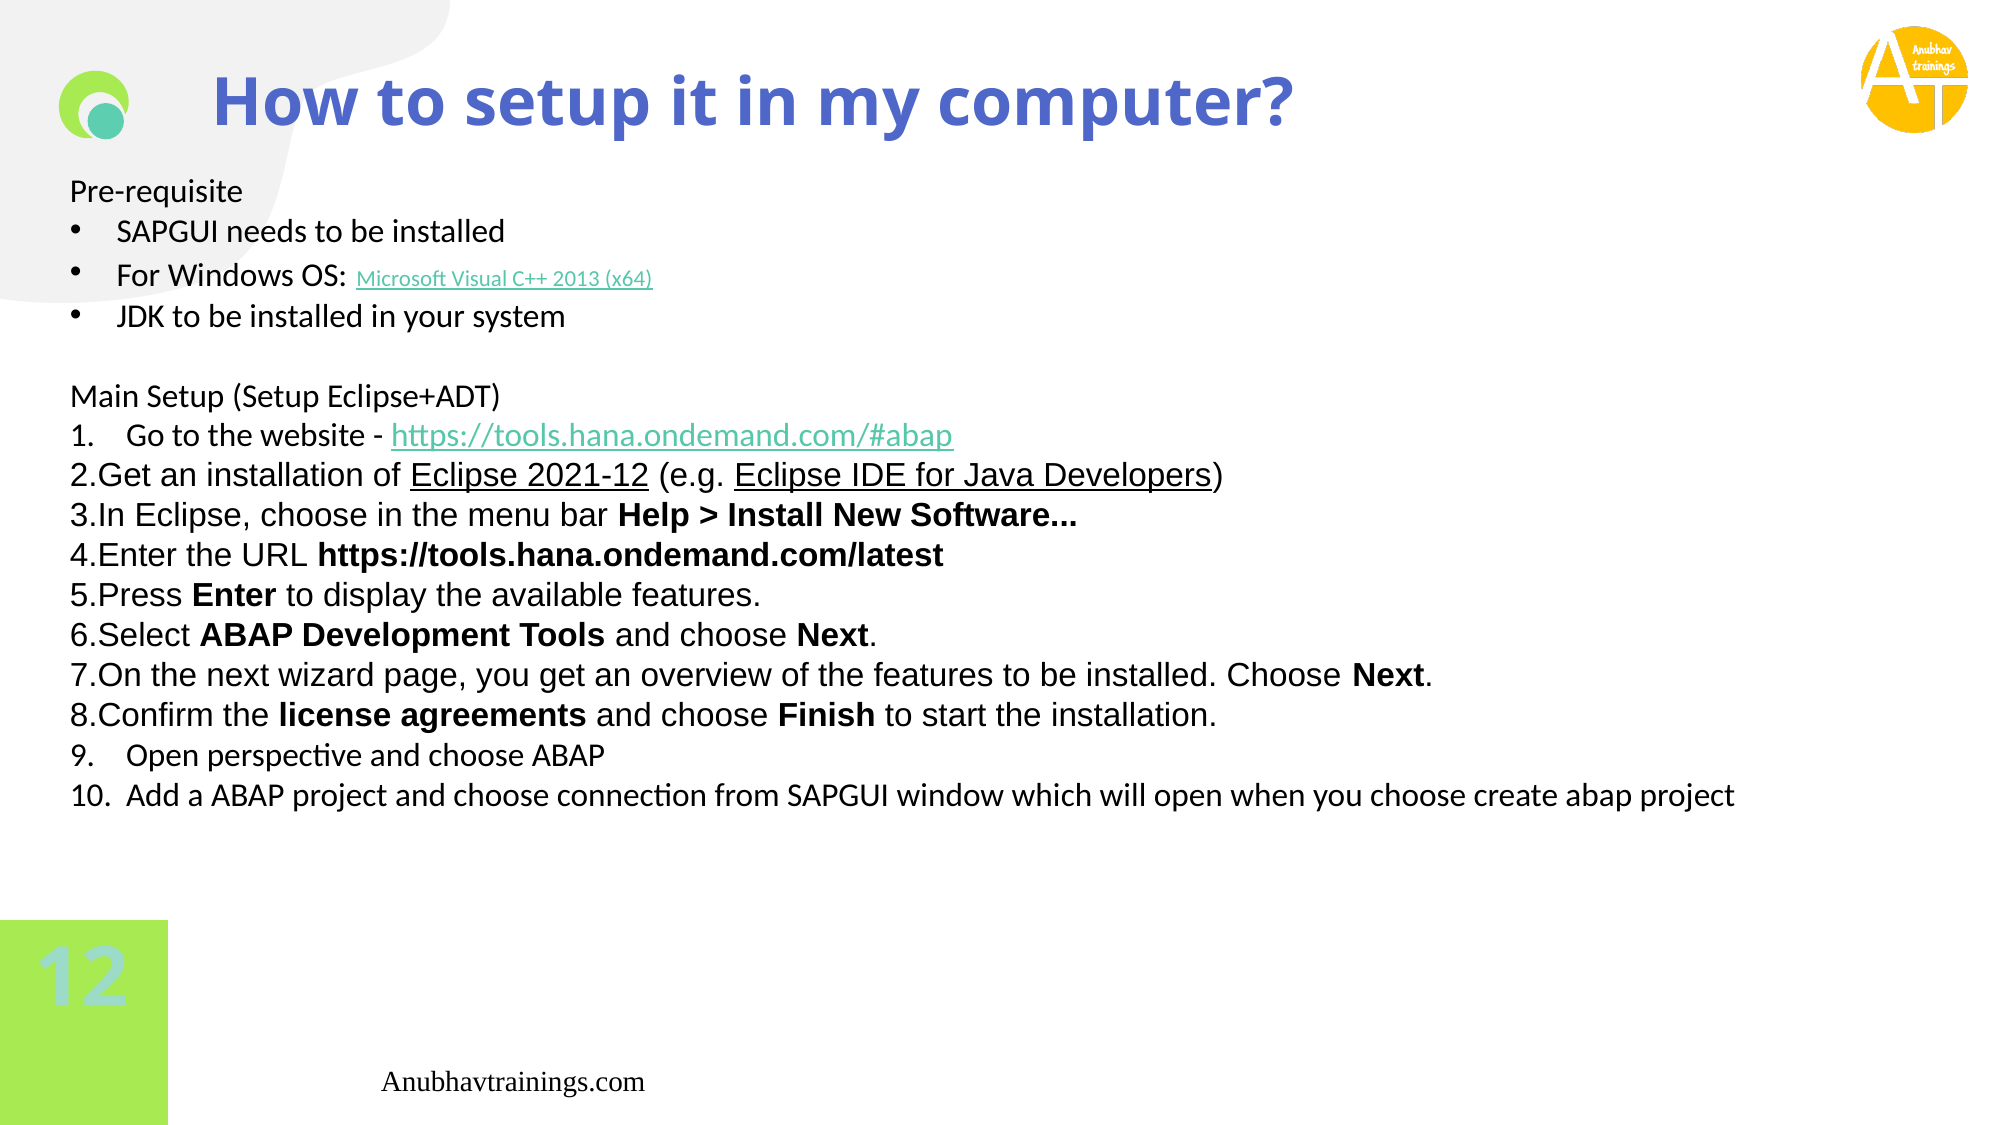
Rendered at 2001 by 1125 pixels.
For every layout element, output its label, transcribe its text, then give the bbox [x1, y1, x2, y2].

picture [1850, 19, 1974, 142]
slide_number 12 [19, 920, 168, 1041]
text_box Pre-requisite SAPGUI needs to be installed For Windows OS: Microsoft Visual C++ 2013 (x64) JDK to be installed in your system Main Setup (Setup Eclipse+ADT) Go to the website - https://tools.hana.ondemand.com/#abap Get an installation of Eclipse 2021-12 (e.g. Eclipse IDE for Java Developers) In Eclipse, choose in the menu bar Help > Install New Software... Enter the URL https://tools.hana.ondemand.com/latest Press Enter to display the available features. Select ABAP Development Tools and choose Next. On the next wizard page, you get an overview of the features to be installed. Choose Next. Confirm the license agreements and choose Finish to start the installation. Open perspective and choose ABAP Add a ABAP project and choose connection from SAPGUI window which will open when you choose create abap project [54, 161, 1957, 821]
footer Anubhavtrainings.com [196, 1050, 830, 1110]
title How to setup it in my computer? [196, 45, 1900, 161]
